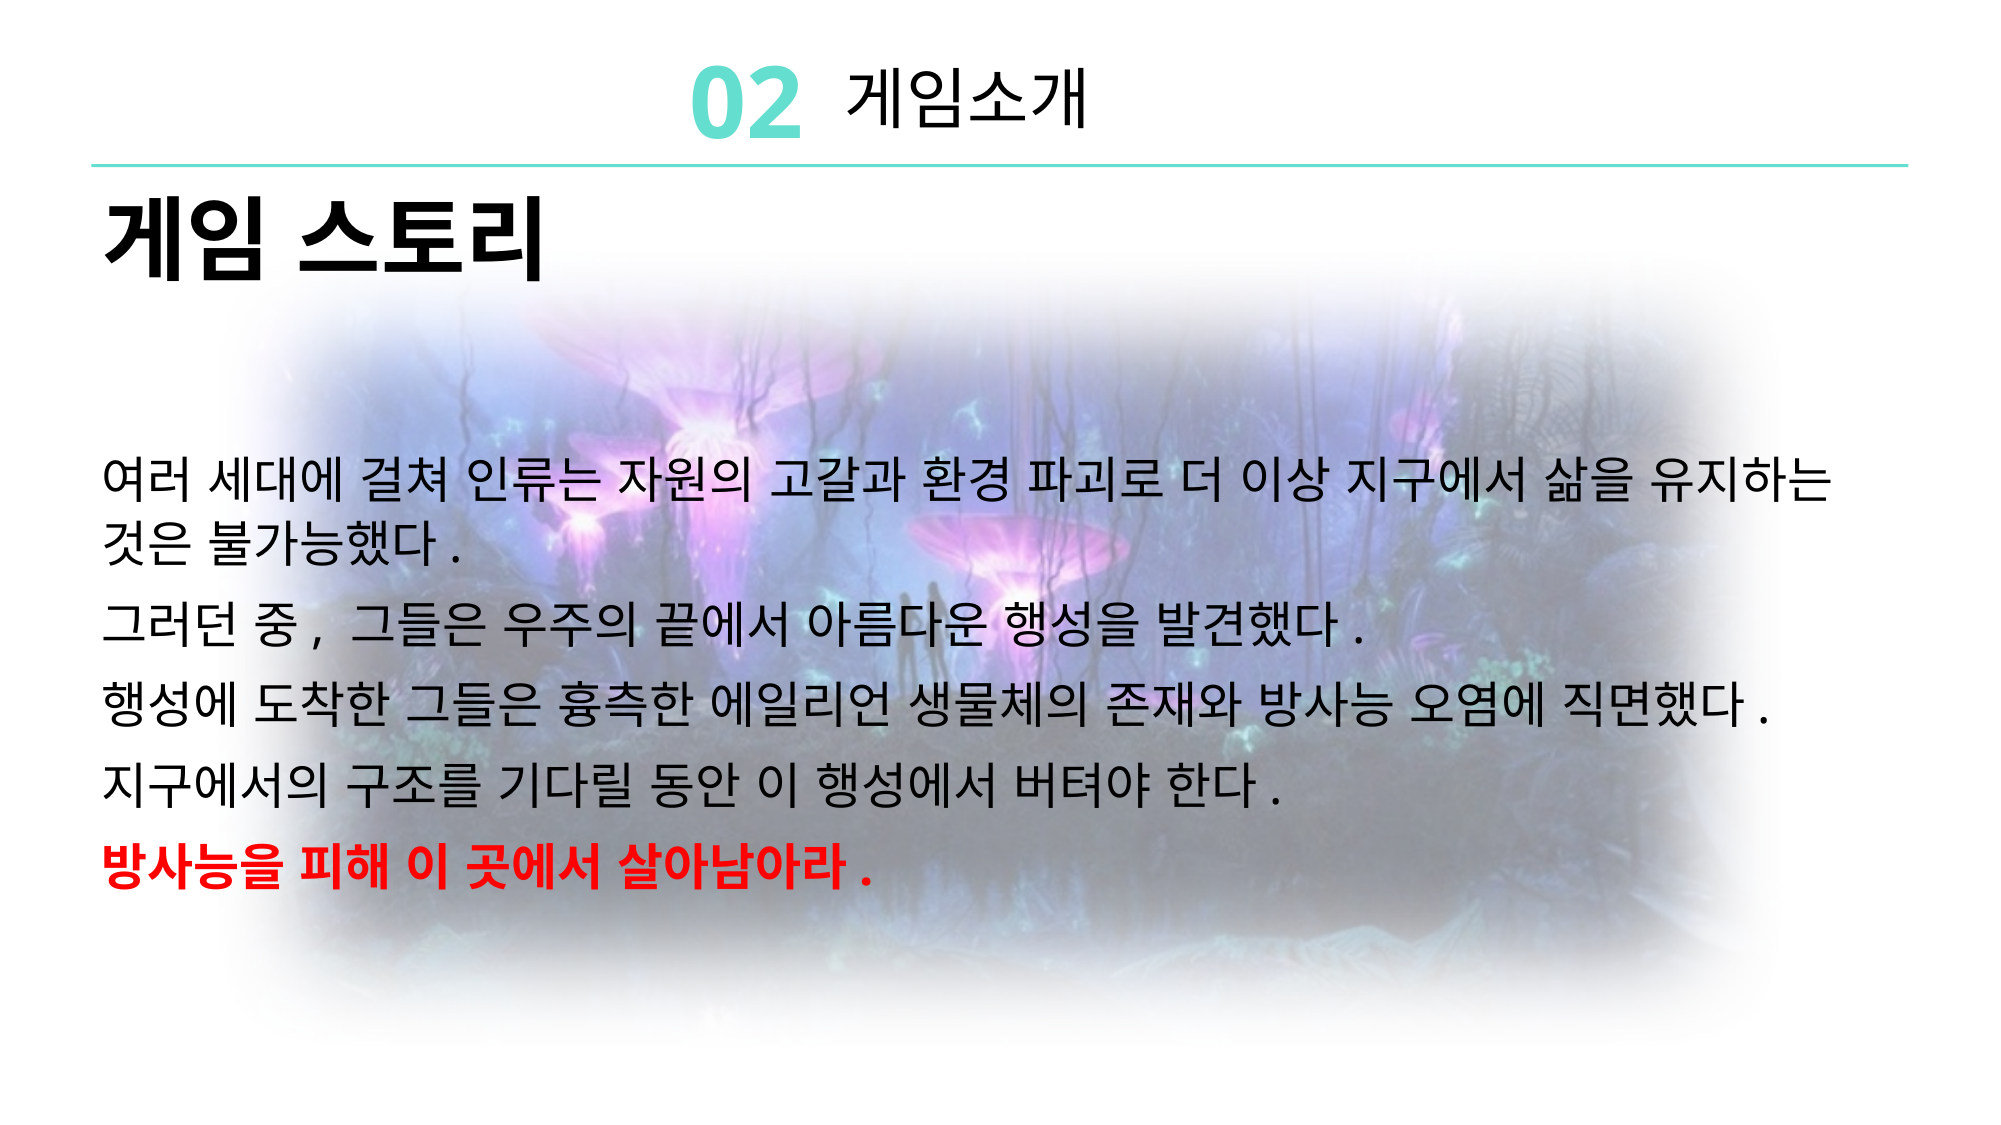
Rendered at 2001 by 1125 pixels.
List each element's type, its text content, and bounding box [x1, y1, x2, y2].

text_box [1445, 163, 1909, 168]
picture [207, 241, 1793, 1059]
text_box [90, 163, 673, 168]
text_box 게임 스토리 [0, 174, 653, 299]
text_box 여러 세대에 걸쳐 인류는 자원의 고갈과 환경 파괴로 더 이상 지구에서 삶을 유지하는 것은 불가능했다. 그러던 중, 그들은 우주의 끝에서 아름다운 행성을 발견했다. 행성에 도착한 그들은 흉측한 에일리언 생물체의 존재와 방사능 오염에 직면했다. 지구에서의 구조를 기다릴 동안 이 행성에서 버텨야 한다. 방사능을 피해 이 곳에서 살아남아라. [1793, 436, 1940, 984]
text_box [673, 30, 1445, 168]
text_box 여러 세대에 걸쳐 인류는 자원의 고갈과 환경 파괴로 더 이상 지구에서 삶을 유지하는 것은 불가능했다. 그러던 중, 그들은 우주의 끝에서 아름다운 행성을 발견했다. 행성에 도착한 그들은 흉측한 에일리언 생물체의 존재와 방사능 오염에 직면했다. 지구에서의 구조를 기다릴 동안 이 행성에서 버텨야 한다. 방사능을 피해 이 곳에서 살아남아라. [0, 436, 207, 984]
